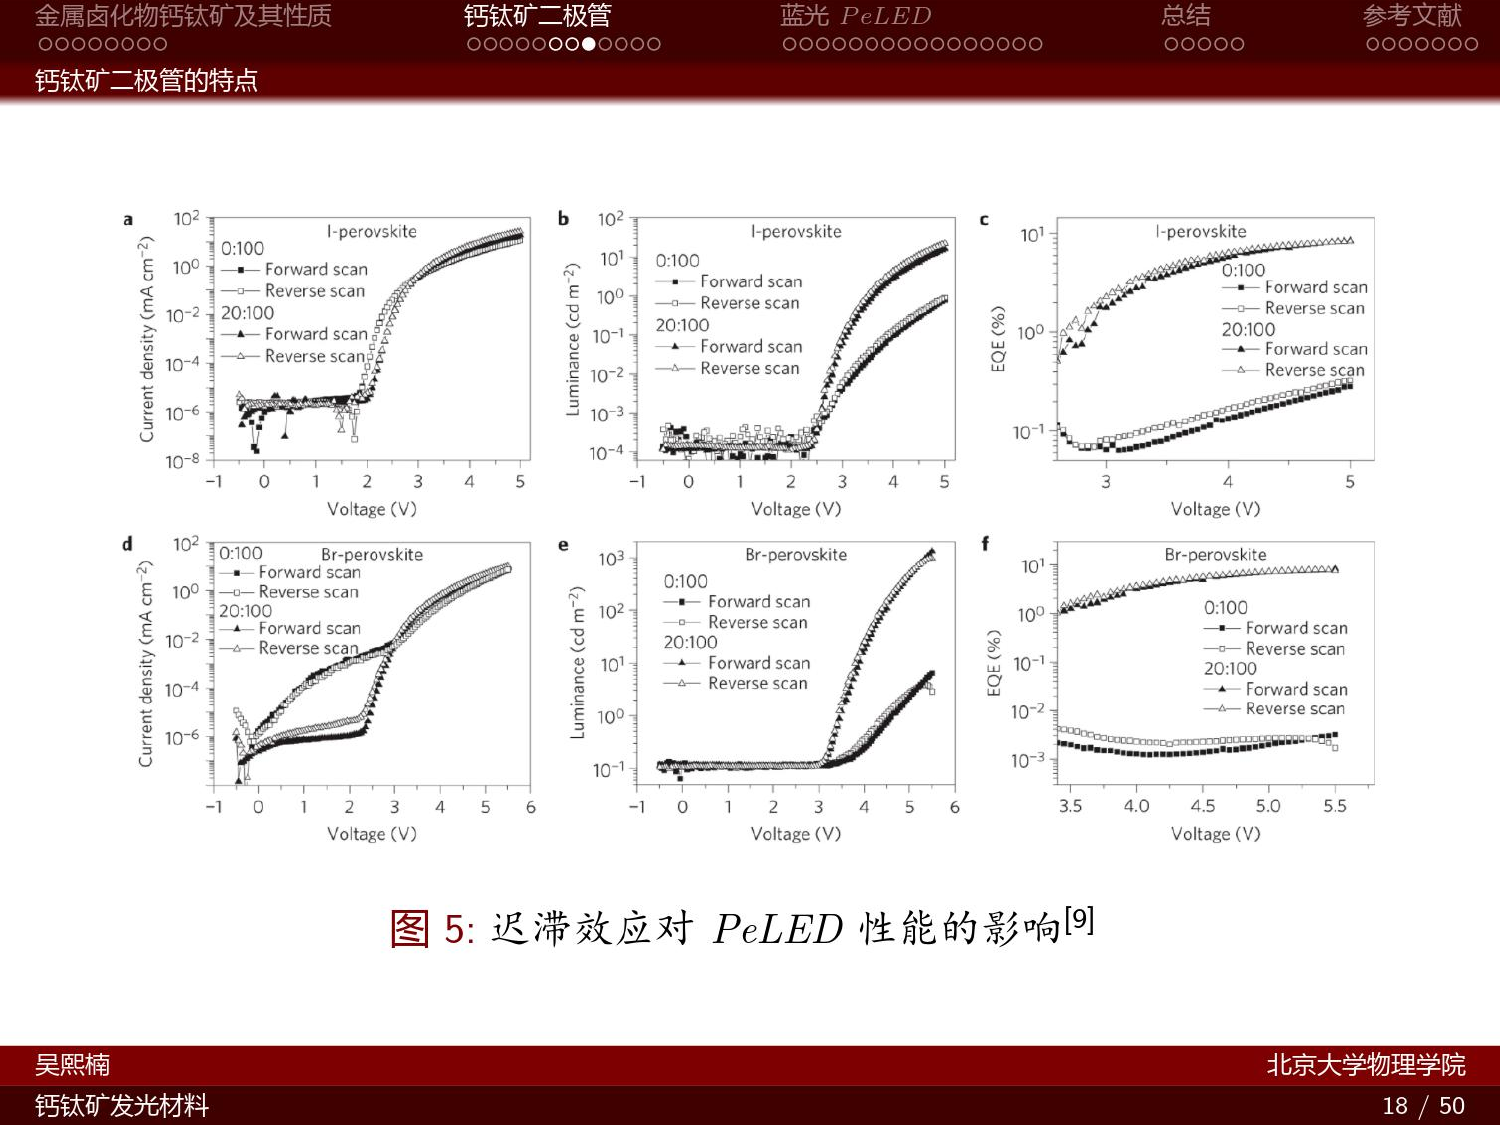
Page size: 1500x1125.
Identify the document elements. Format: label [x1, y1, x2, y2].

list [0, 0, 1500, 1125]
